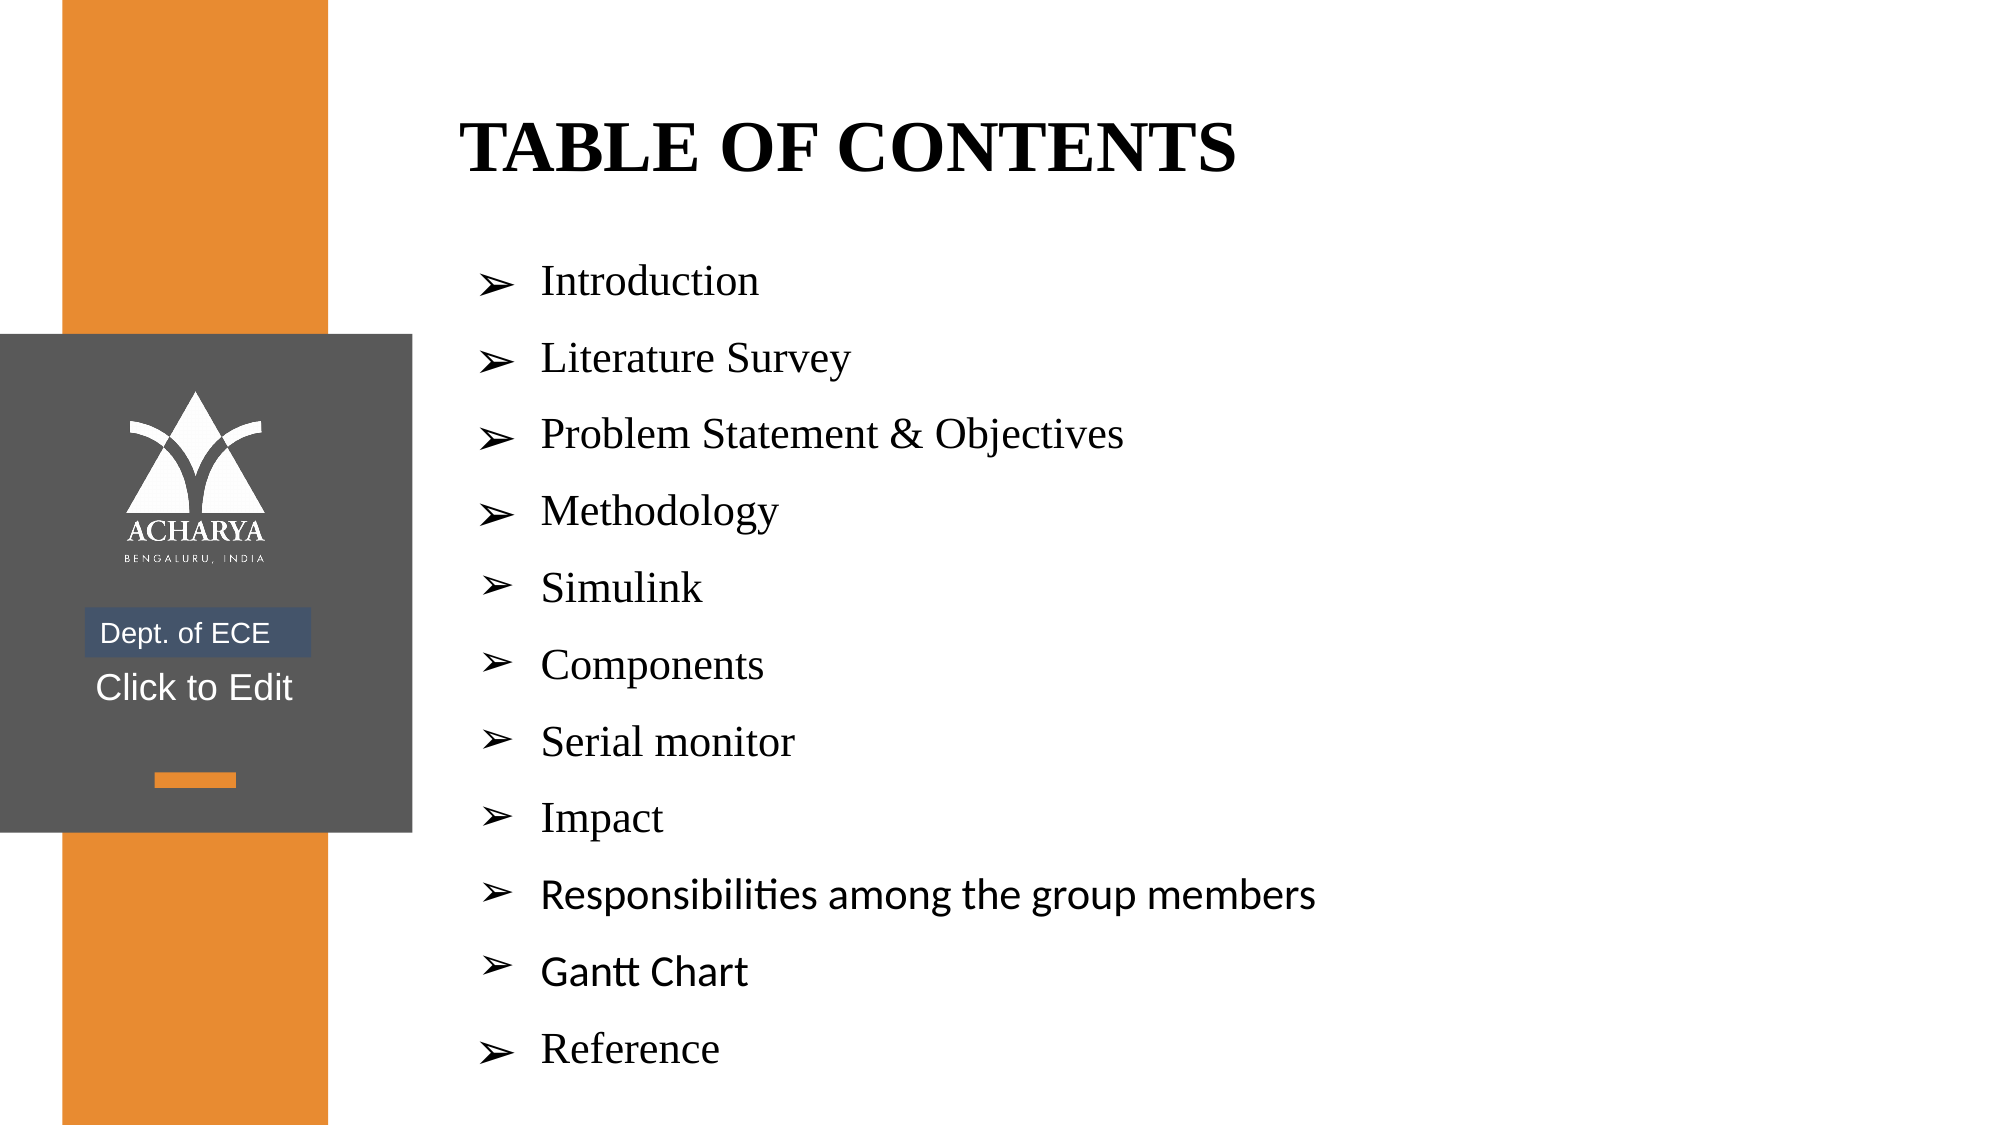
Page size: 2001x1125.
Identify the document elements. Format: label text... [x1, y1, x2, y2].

text_box Dept. of ECE [84, 607, 312, 658]
title TABLE OF CONTENTS [444, 59, 1863, 235]
list Introduction Literature Survey Problem Statement & Objectives Methodology Simulink Components Serial monitor Impact Responsibilities among the group members Gantt Chart Reference [444, 235, 1863, 1082]
picture [125, 391, 265, 564]
